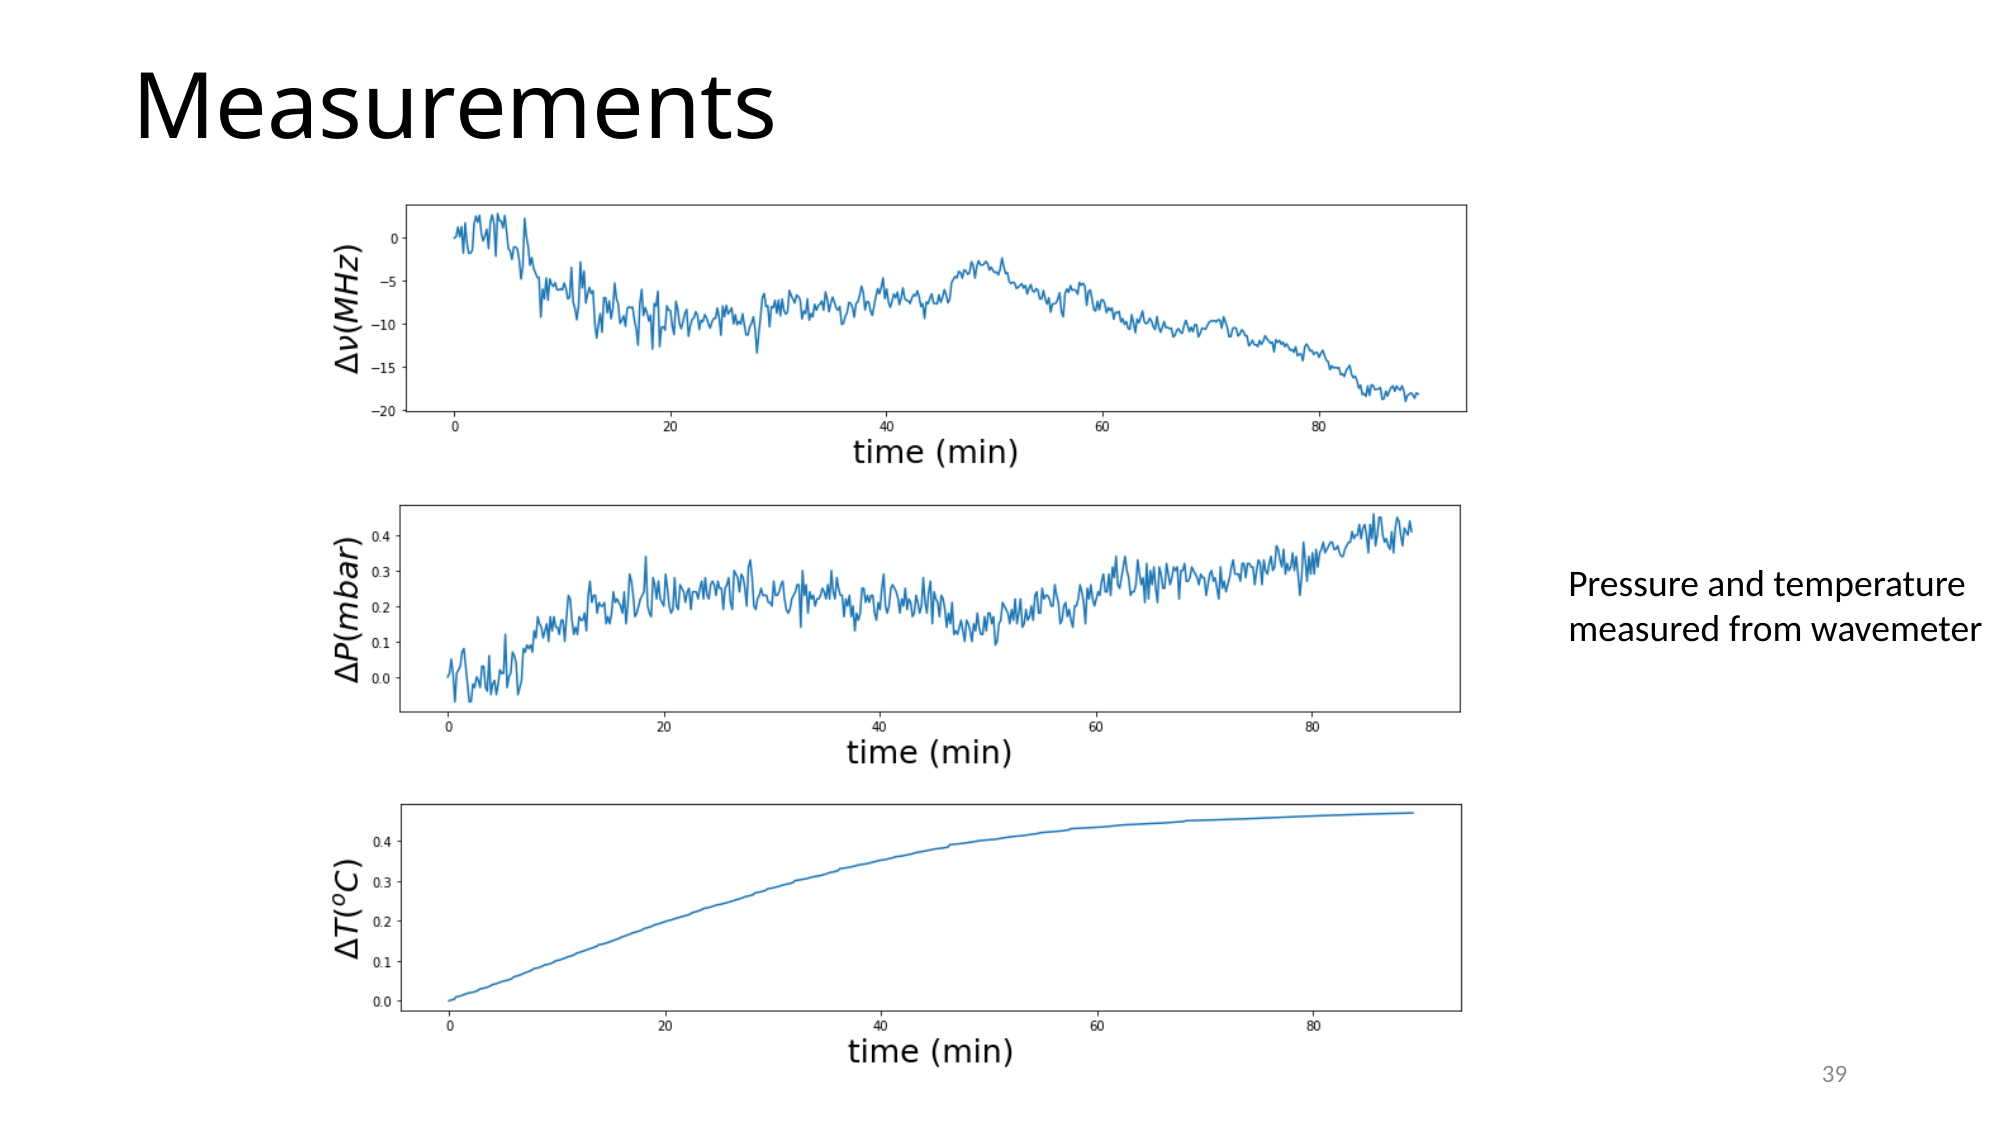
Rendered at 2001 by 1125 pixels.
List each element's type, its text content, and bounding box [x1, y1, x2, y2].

title Measurements [117, 0, 1843, 218]
slide_number 39 [1412, 1042, 1863, 1103]
text_box Pressure and temperature measured from wavemeter [1553, 551, 1998, 657]
picture [321, 197, 1475, 1079]
